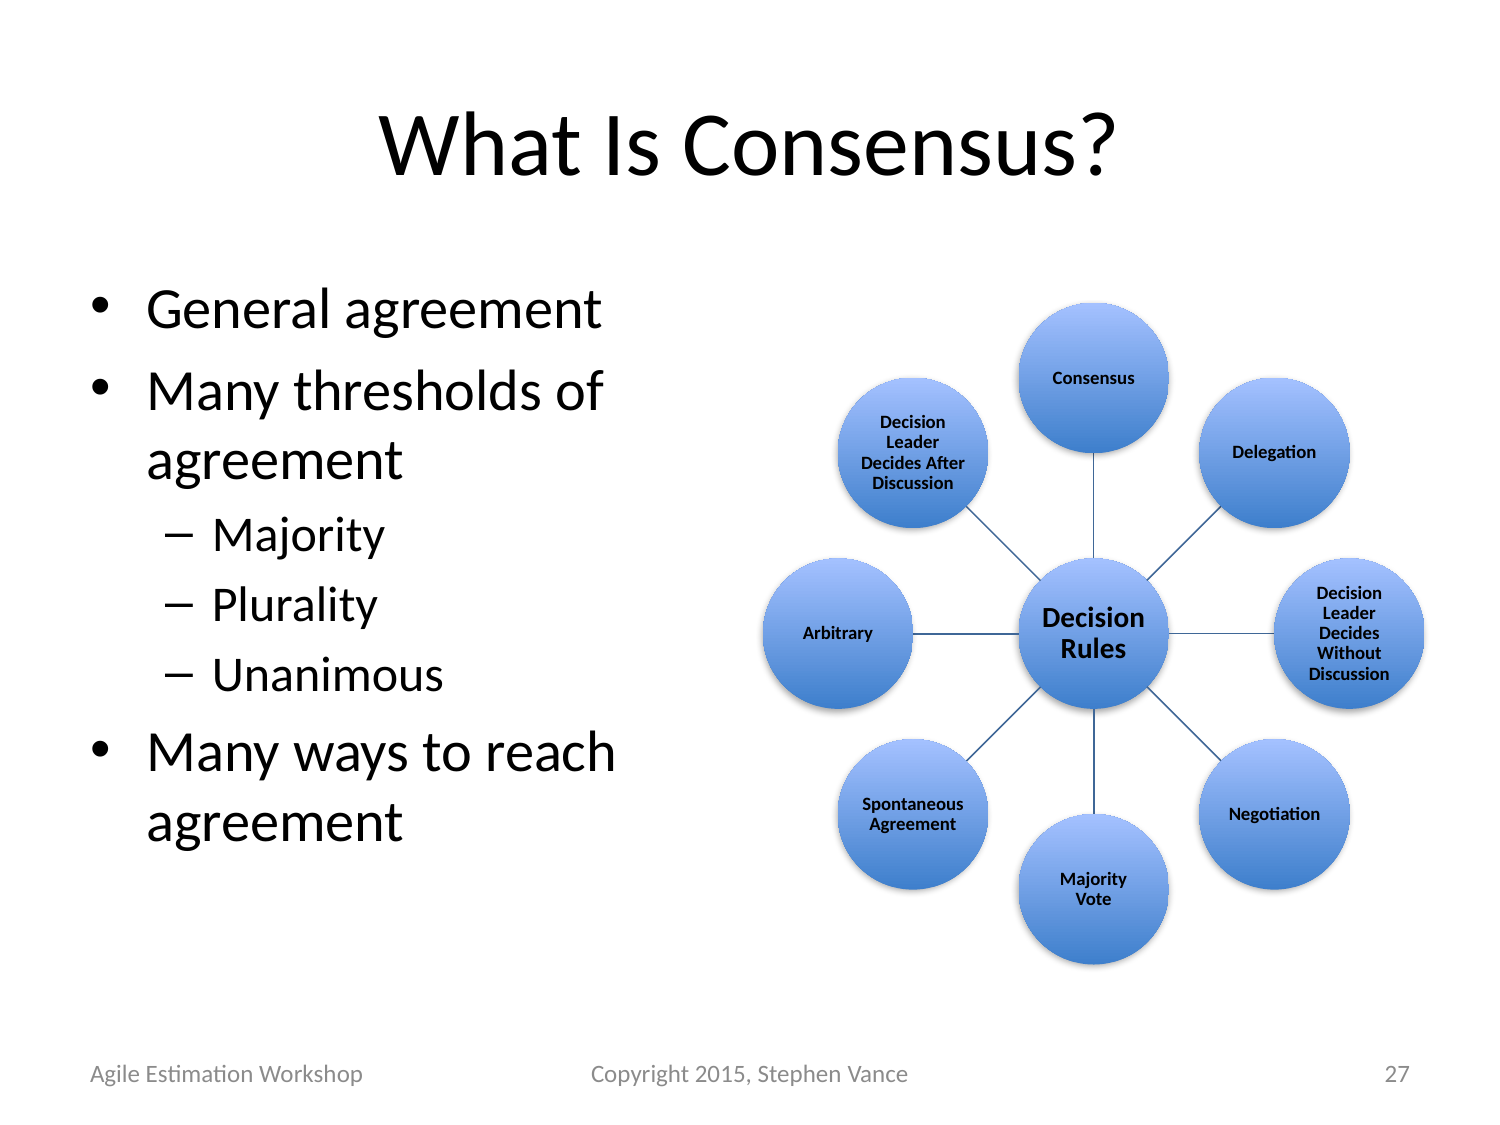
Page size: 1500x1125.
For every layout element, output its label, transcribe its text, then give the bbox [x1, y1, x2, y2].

title What Is Consensus? [75, 45, 1425, 233]
slide_number 27 [1074, 1042, 1425, 1103]
footer Copyright 2015, Stephen Vance [512, 1042, 988, 1103]
list General agreement Many thresholds of agreement Majority Plurality Unanimous Many ways to reach agreement [75, 262, 738, 1005]
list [762, 262, 1426, 1006]
slide_number Agile Estimation Workshop [75, 1042, 425, 1103]
